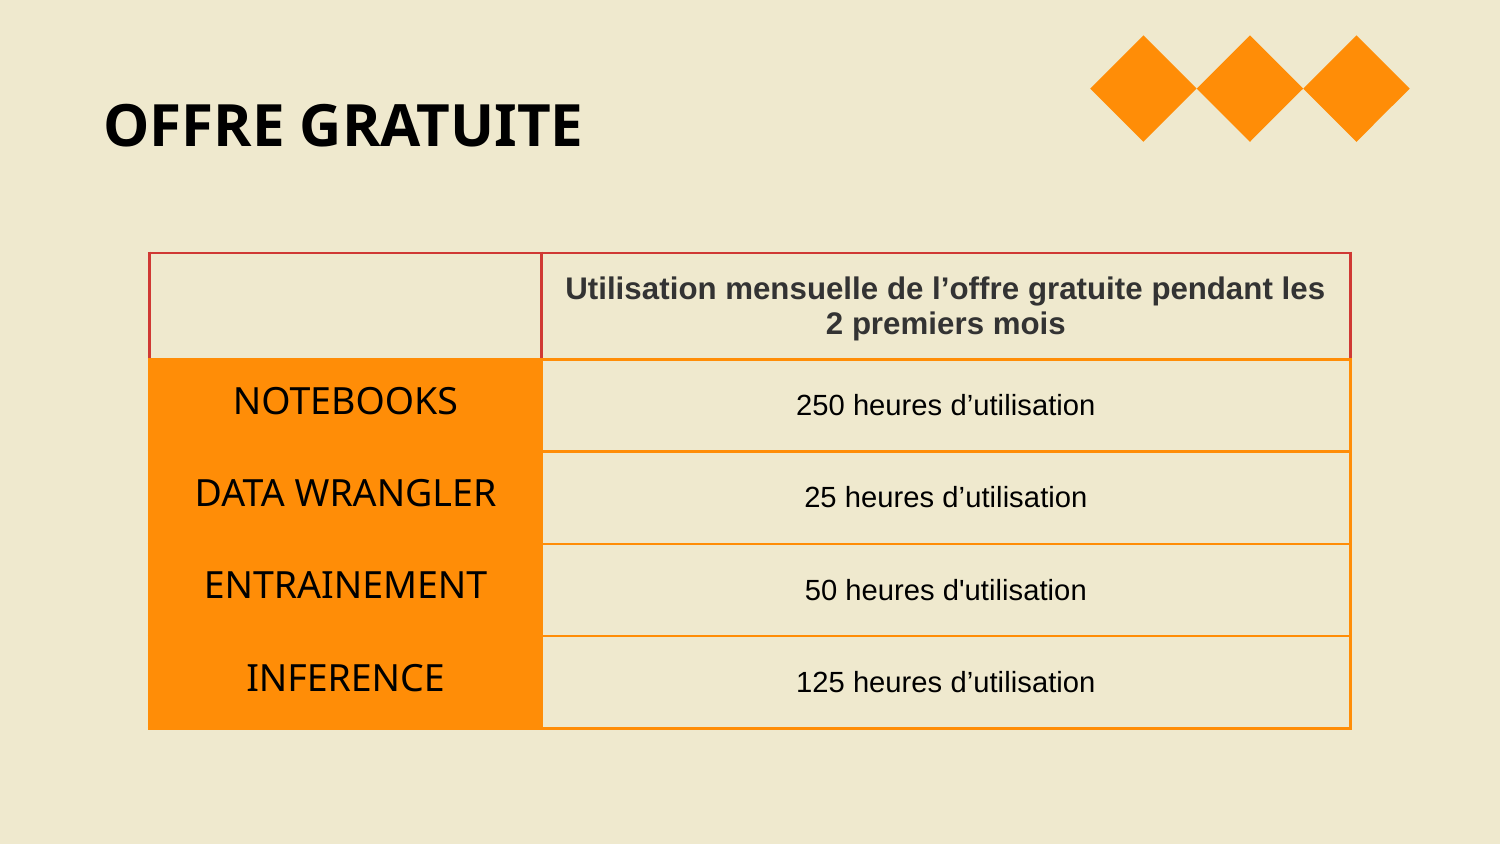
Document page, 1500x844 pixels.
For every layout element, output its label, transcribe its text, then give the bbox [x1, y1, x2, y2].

table_cell 25 heures d’utilisation [543, 453, 1349, 543]
table_header [151, 254, 540, 358]
table_cell 250 heures d’utilisation [543, 361, 1349, 450]
table_cell ENTRAINEMENT [151, 545, 540, 635]
title OFFRE GRATUITE [88, 72, 783, 167]
table_cell 125 heures d’utilisation [543, 637, 1349, 727]
table_cell NOTEBOOKS [151, 361, 540, 450]
table_cell INFERENCE [151, 637, 540, 727]
table_cell 50 heures d'utilisation [543, 545, 1349, 635]
table_header Utilisation mensuelle de l’offre gratuite pendant les 2 premiers mois [543, 254, 1349, 358]
table_cell DATA WRANGLER [151, 453, 540, 543]
